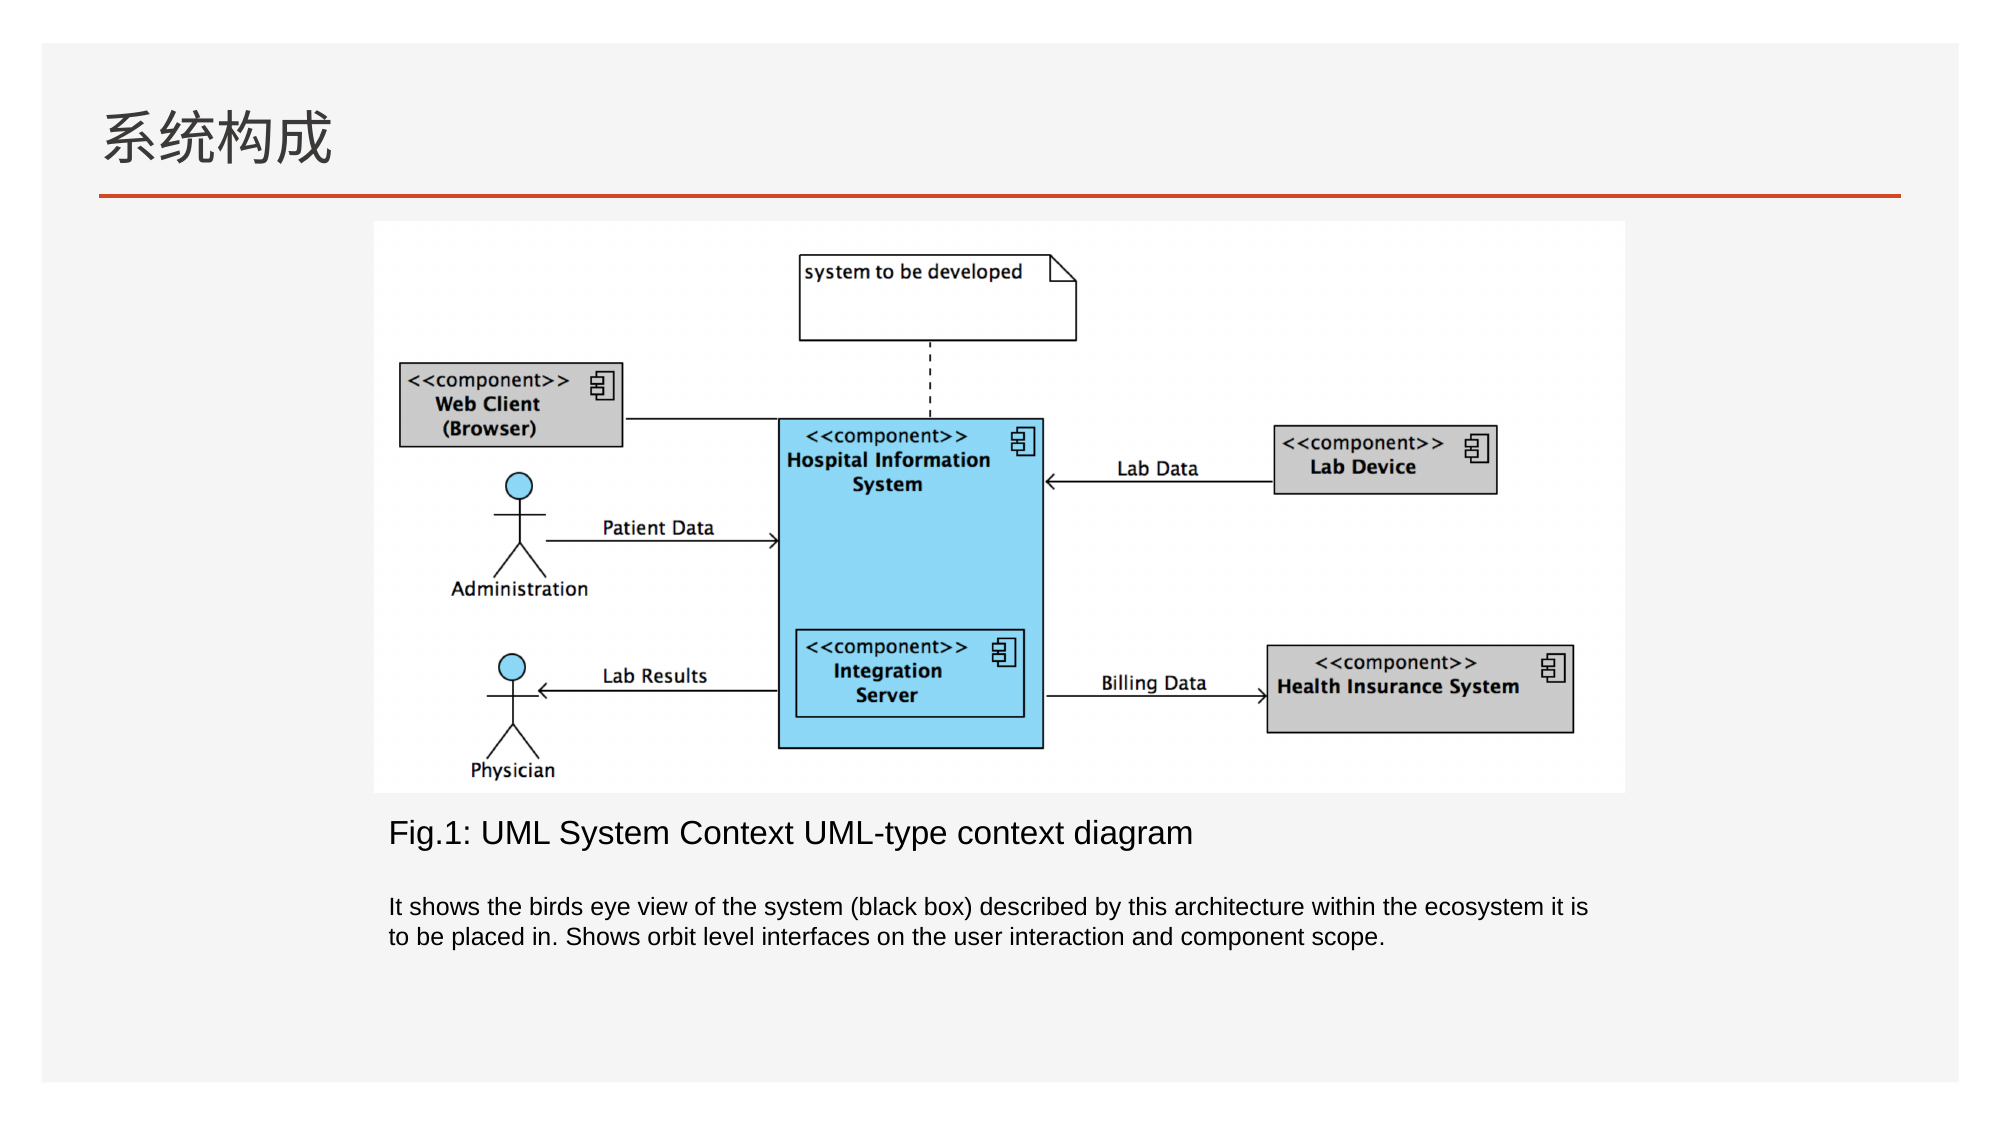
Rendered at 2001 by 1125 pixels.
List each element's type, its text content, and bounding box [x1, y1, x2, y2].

title 系统构成 [85, 73, 1214, 179]
picture [373, 221, 1626, 793]
text_box Fig.1: UML System Context UML-type context diagram It shows the birds eye view of the system (black box) described by this architecture within the ecosystem it is to be placed in. Shows orbit level interfaces on the user interaction and component scope. [373, 803, 1626, 959]
